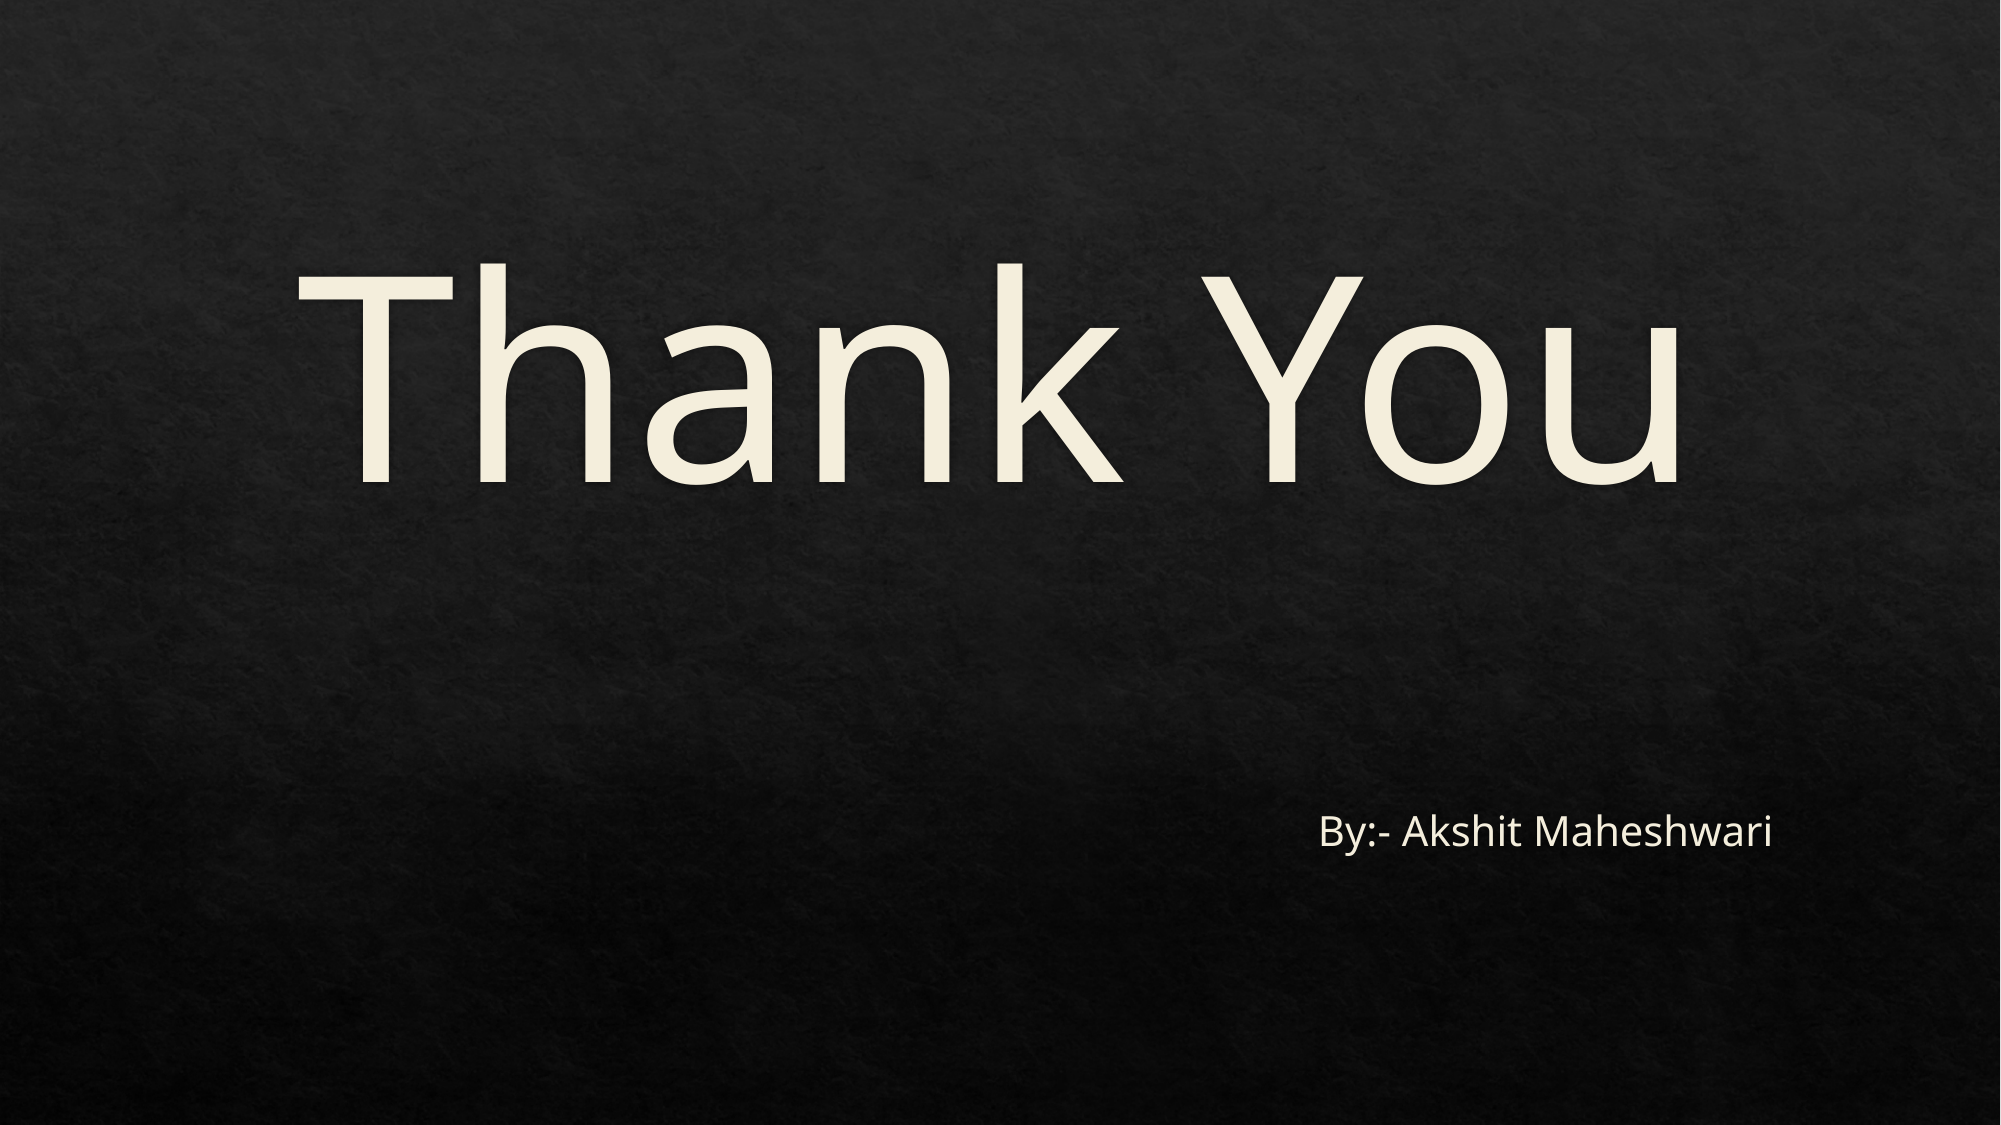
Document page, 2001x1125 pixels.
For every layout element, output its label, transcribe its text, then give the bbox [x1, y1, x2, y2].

title Thank You [149, 99, 1849, 680]
list By:- Akshit Maheshwari [90, 704, 1789, 951]
